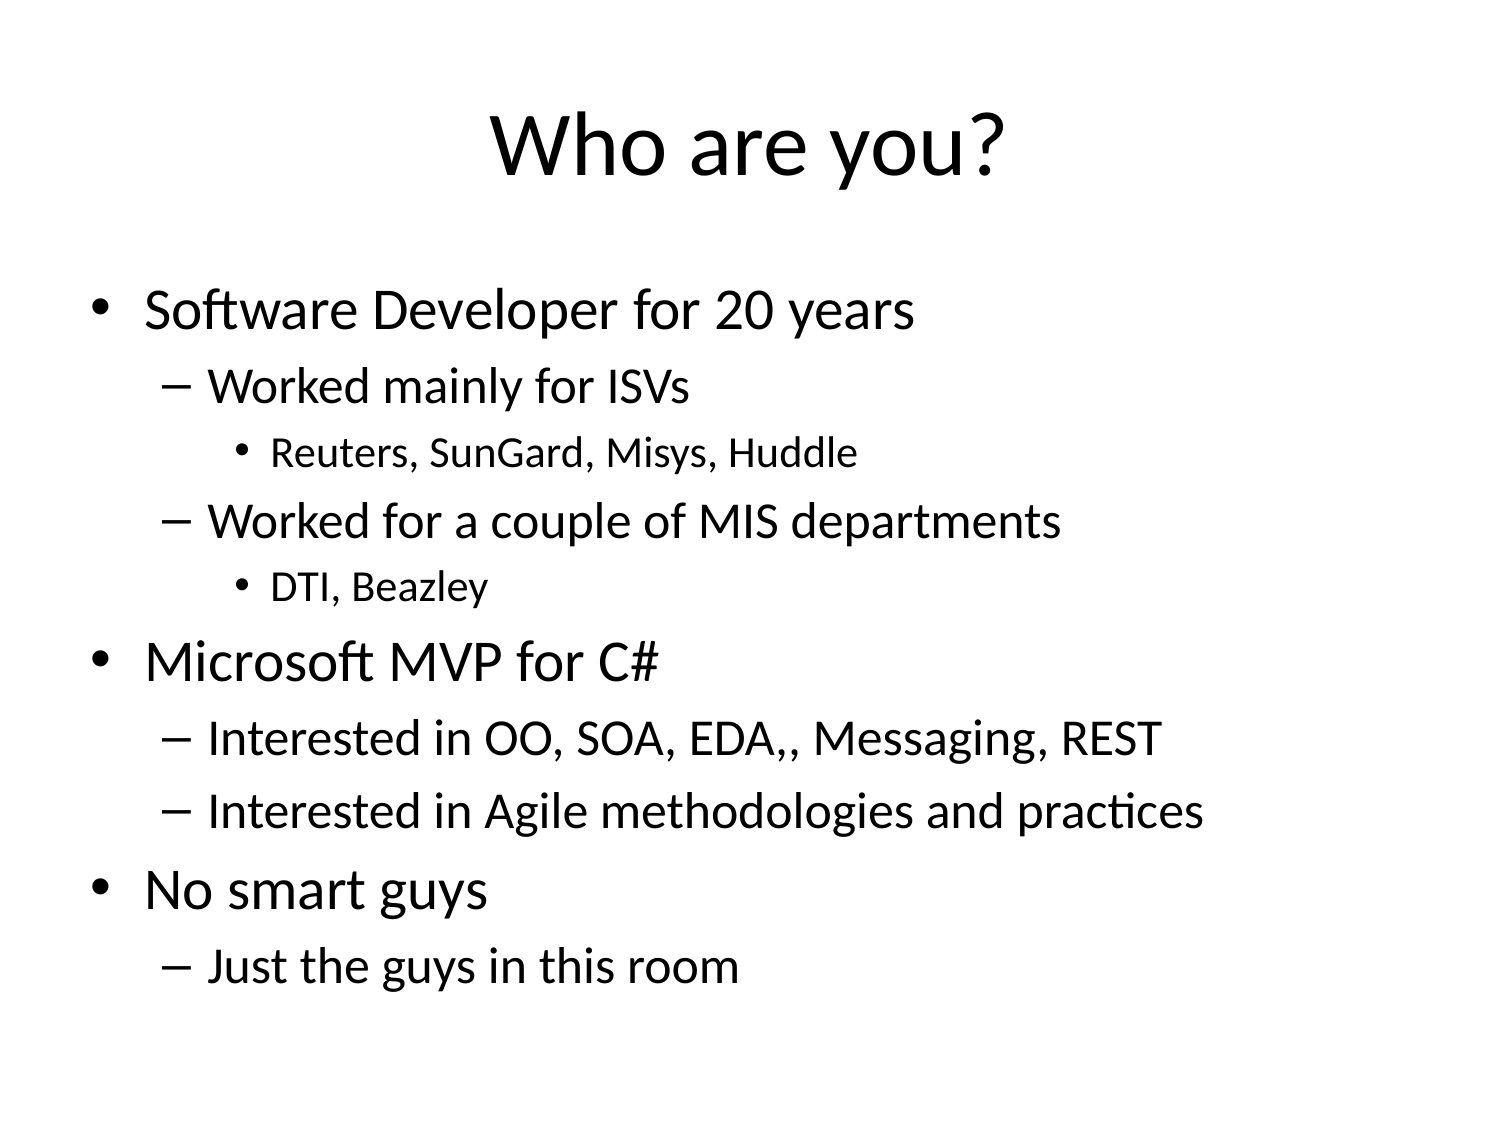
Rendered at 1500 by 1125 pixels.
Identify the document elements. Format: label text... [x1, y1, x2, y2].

title Who are you? [75, 45, 1425, 233]
list Software Developer for 20 years Worked mainly for ISVs Reuters, SunGard, Misys, Huddle Worked for a couple of MIS departments DTI, Beazley Microsoft MVP for C# Interested in OO, SOA, EDA,, Messaging, REST Interested in Agile methodologies and practices No smart guys Just the guys in this room [75, 262, 1425, 1005]
